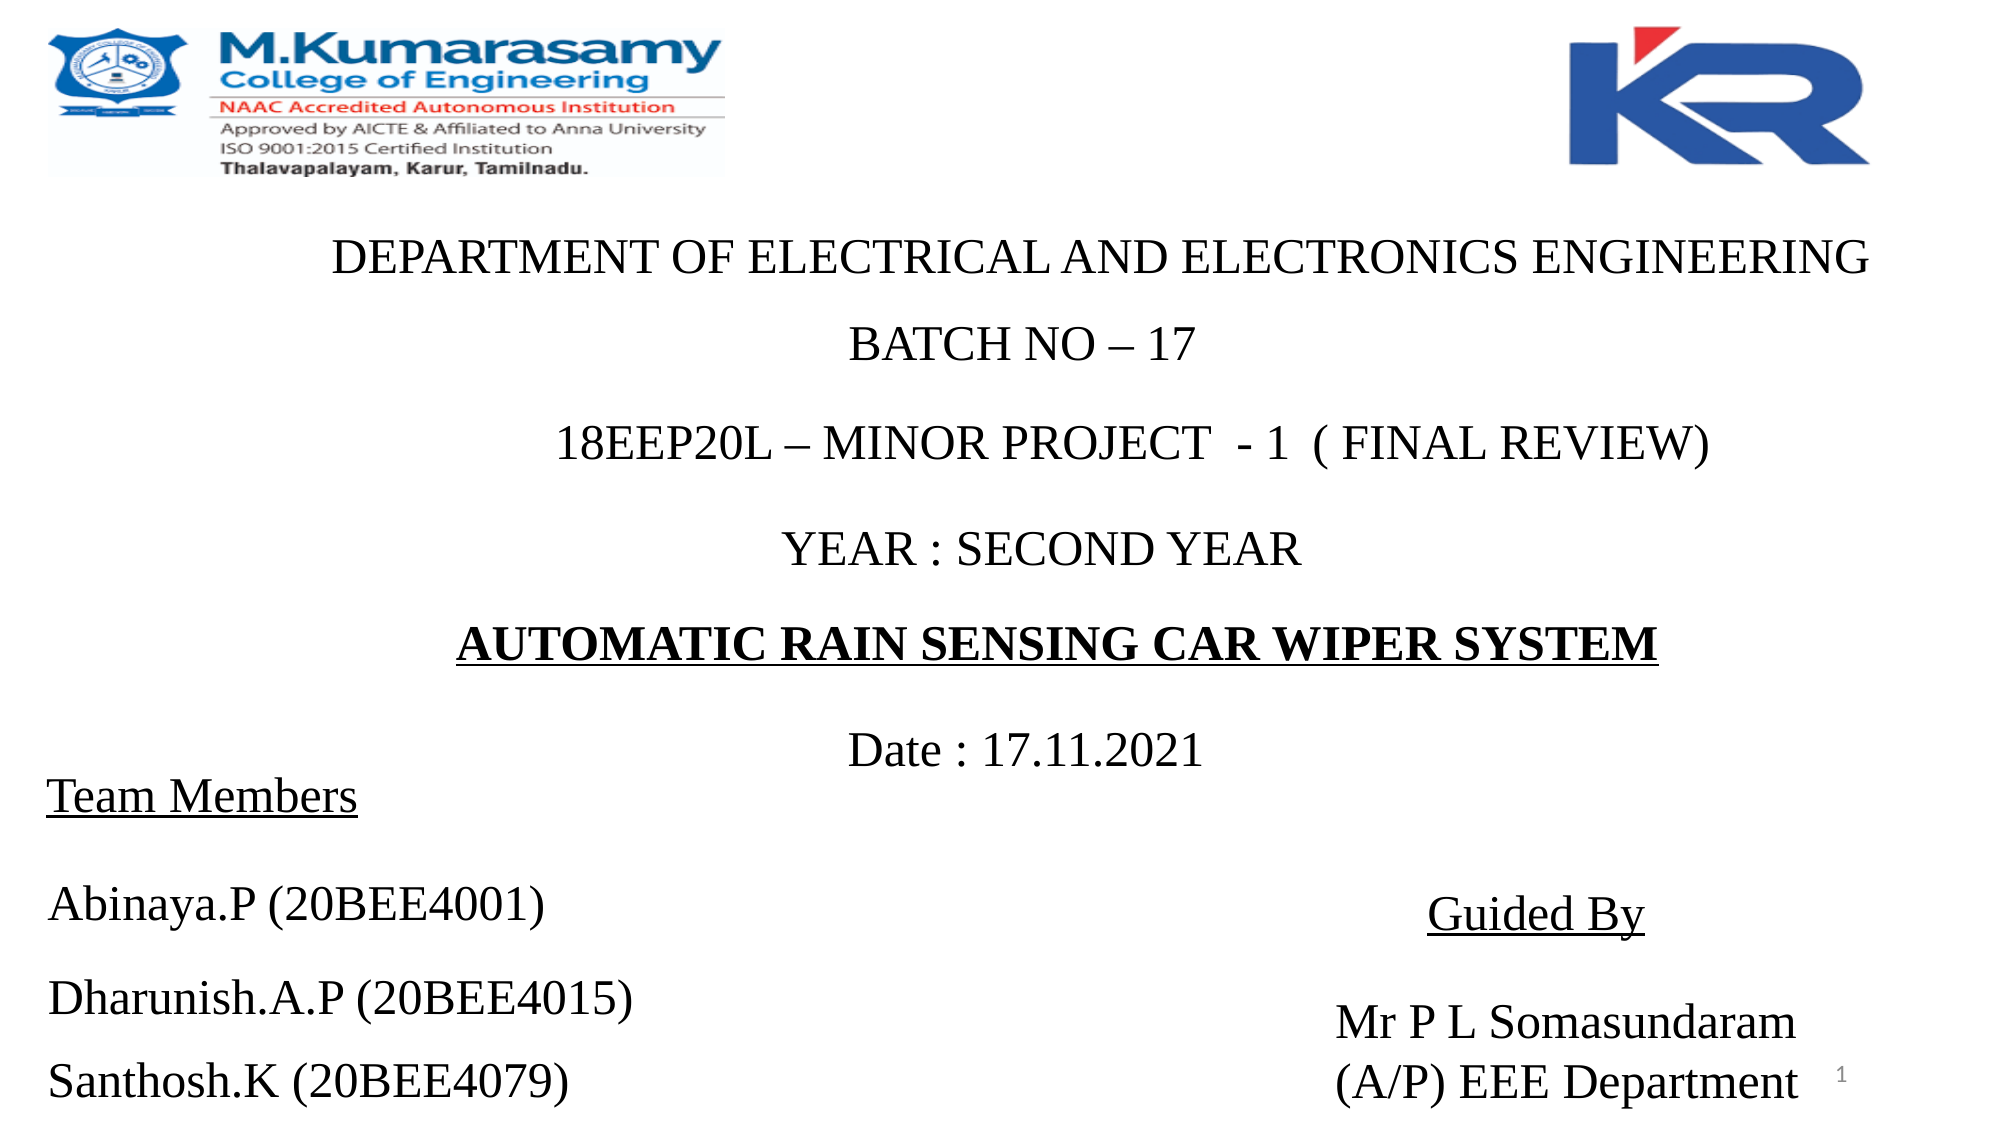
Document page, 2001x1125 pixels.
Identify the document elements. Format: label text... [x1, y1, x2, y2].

text_box DEPARTMENT OF ELECTRICAL AND ELECTRONICS ENGINEERING [213, 215, 1989, 411]
picture [1449, 13, 1989, 191]
text_box ( FINAL REVIEW) [1284, 402, 1726, 478]
picture [48, 28, 725, 177]
text_box YEAR : SECOND YEAR [766, 508, 1317, 583]
text_box Date : 17.11.2021 [832, 709, 1220, 784]
text_box Santhosh.K (20BEE4079) [32, 1040, 585, 1115]
text_box Abinaya.P (20BEE4001) [32, 863, 561, 939]
text_box AUTOMATIC RAIN SENSING CAR WIPER SYSTEM [441, 603, 1674, 678]
text_box Dharunish.A.P (20BEE4015) [33, 956, 649, 1032]
text_box 18EEP20L – MINOR PROJECT - 1 [539, 402, 1284, 478]
text_box Guided By [1412, 872, 1814, 981]
text_box BATCH NO – 17 [833, 303, 1212, 402]
text_box Mr P L Somasundaram (A/P) EEE Department [1320, 981, 1878, 1116]
text_box Team Members [31, 755, 374, 935]
